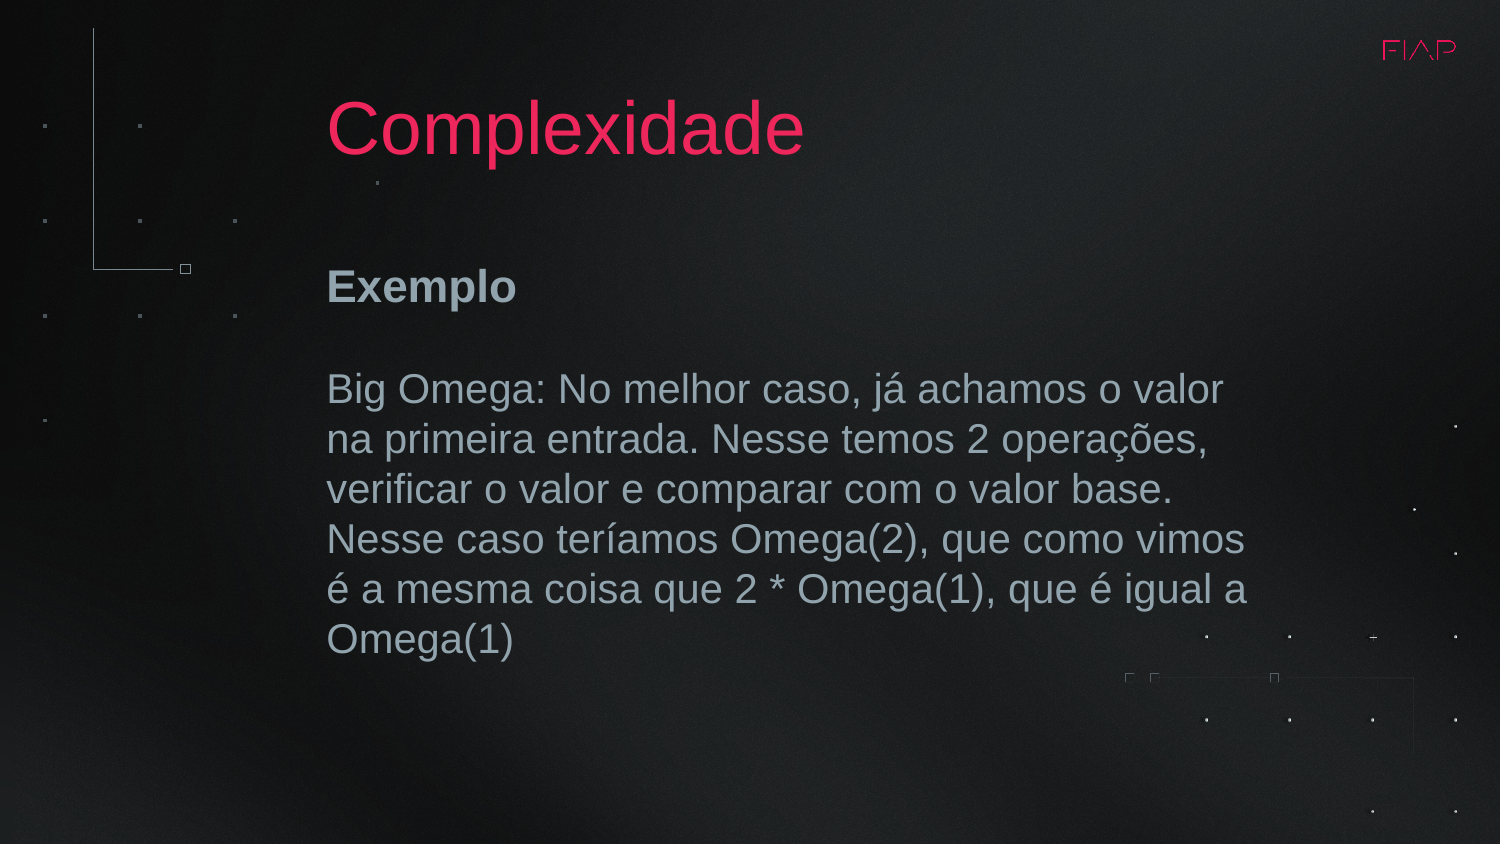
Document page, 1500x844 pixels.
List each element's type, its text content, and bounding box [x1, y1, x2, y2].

text_box Complexidade [383, 72, 1126, 177]
text_box Exemplo Big Omega: No melhor caso, já achamos o valor na primeira entrada. Nesse temos 2 operações, verificar o valor e comparar com o valor base. Nesse caso teríamos Omega(2), que como vimos é a mesma coisa que 2 * Omega(1), que é igual a Omega(1) [311, 249, 1292, 670]
picture [0, 0, 1500, 844]
